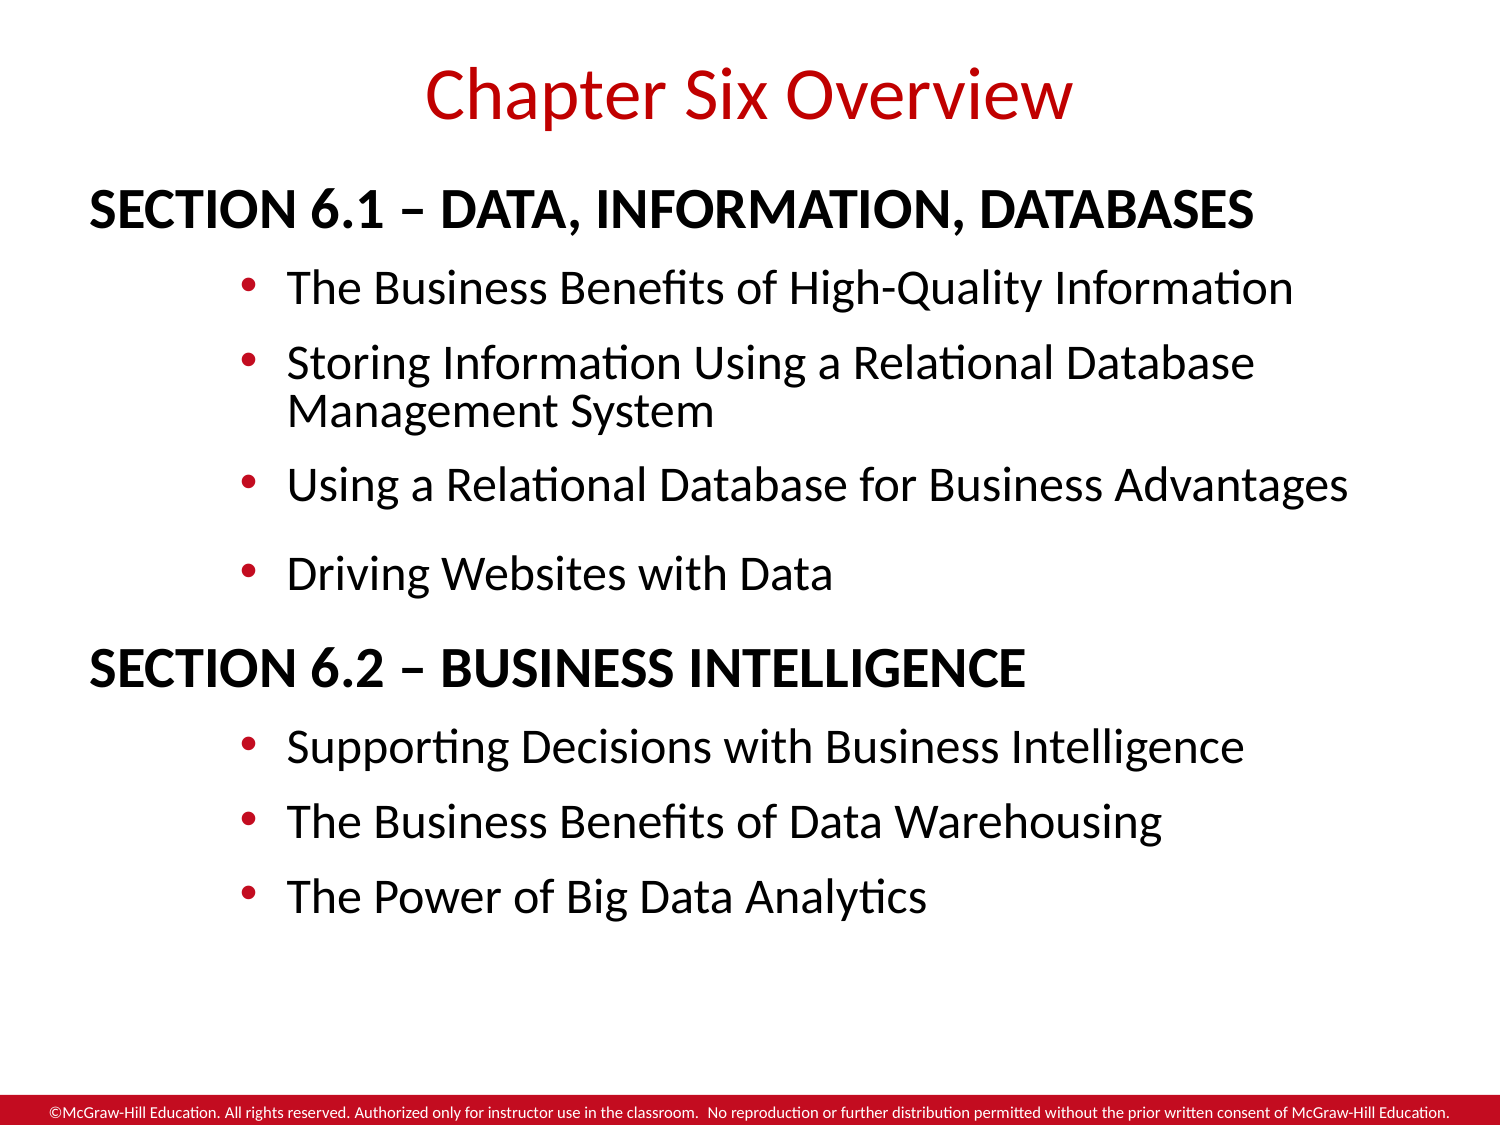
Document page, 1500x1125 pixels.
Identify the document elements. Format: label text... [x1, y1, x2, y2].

list SECTION 6.1 – DATA, INFORMATION, DATABASES The Business Benefits of High-Quality Information Storing Information Using a Relational Database Management System Using a Relational Database for Business Advantages Driving Websites with Data SECTION 6.2 – BUSINESS INTELLIGENCE Supporting Decisions with Business Intelligence The Business Benefits of Data Warehousing The Power of Big Data Analytics [75, 162, 1425, 1075]
title Chapter Six Overview [0, 37, 1500, 138]
